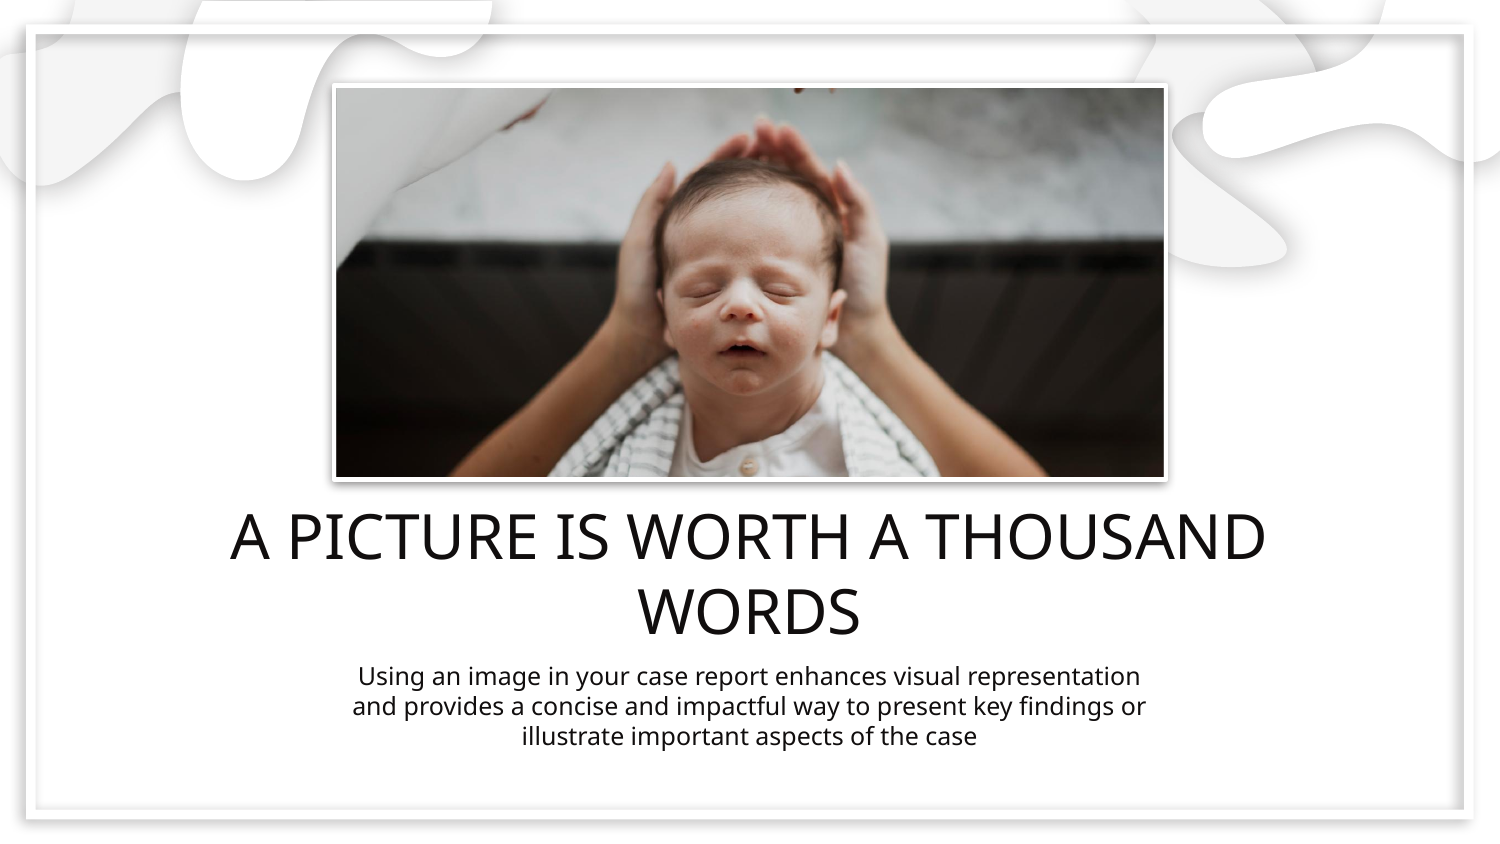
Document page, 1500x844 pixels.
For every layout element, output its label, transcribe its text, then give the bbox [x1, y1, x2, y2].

picture [336, 87, 1164, 478]
title A PICTURE IS WORTH A THOUSAND WORDS [206, 487, 1294, 662]
subtitle Using an image in your case report enhances visual representation and provides a concise and impactful way to present key findings or illustrate important aspects of the case [336, 645, 1164, 756]
